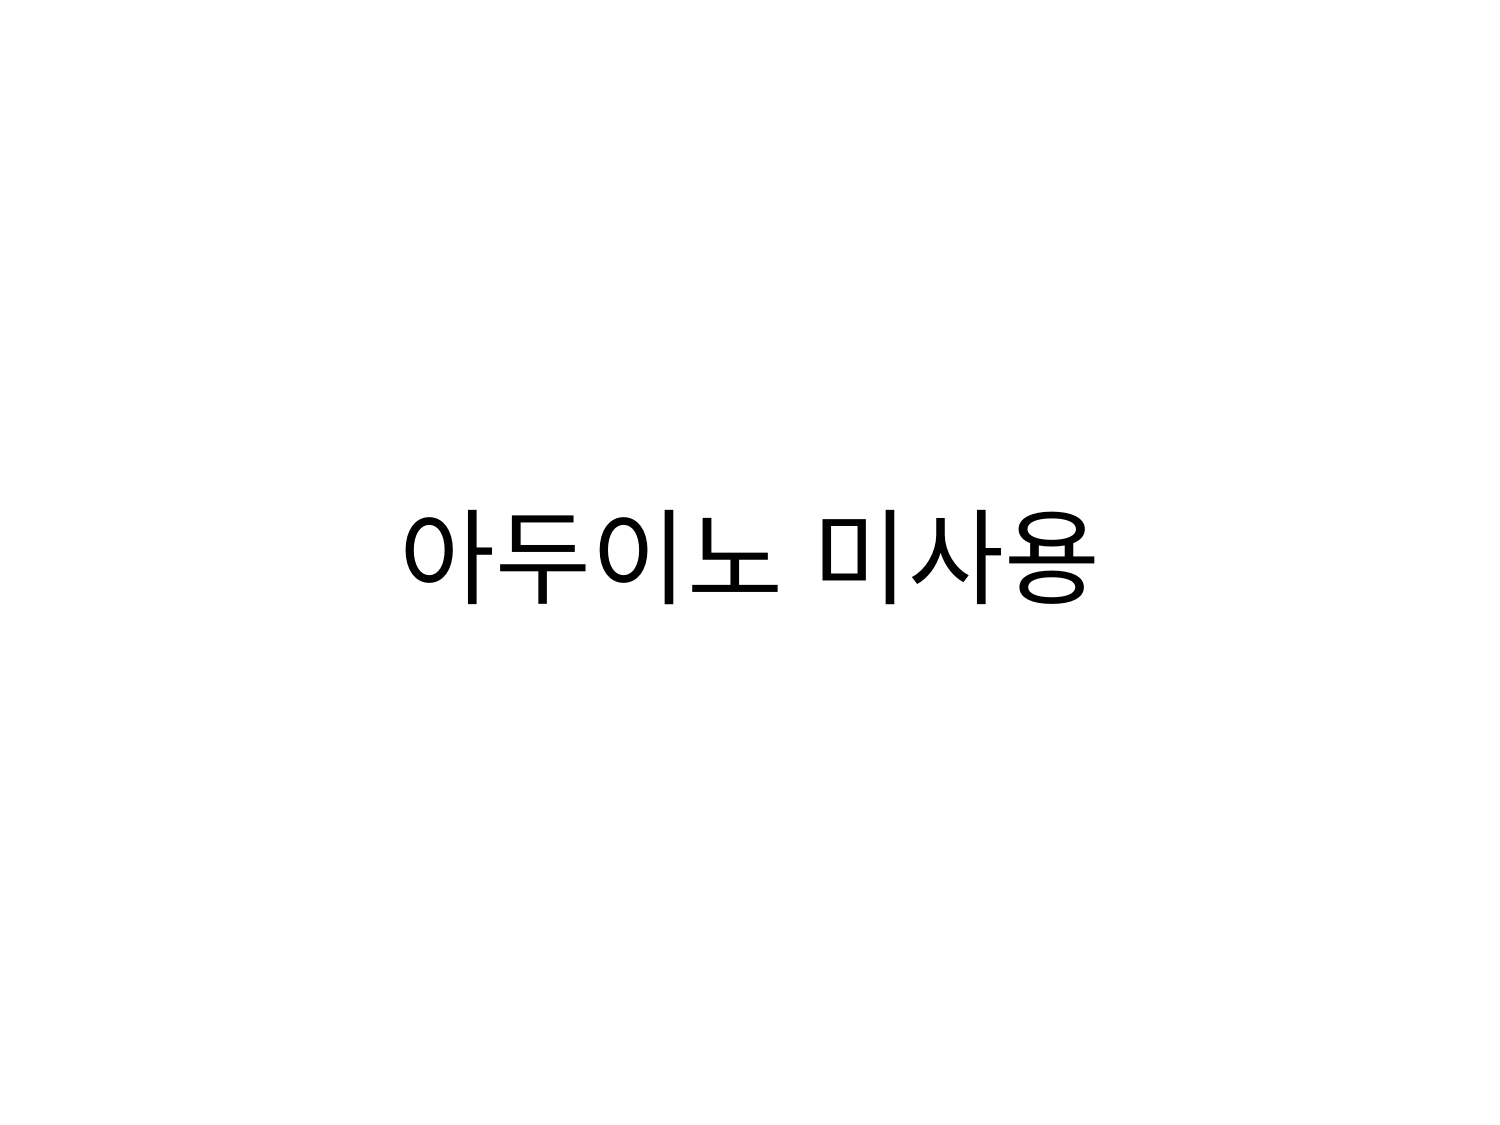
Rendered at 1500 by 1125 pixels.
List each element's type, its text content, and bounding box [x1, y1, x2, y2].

title 아두이노 미사용 [103, 453, 1397, 672]
